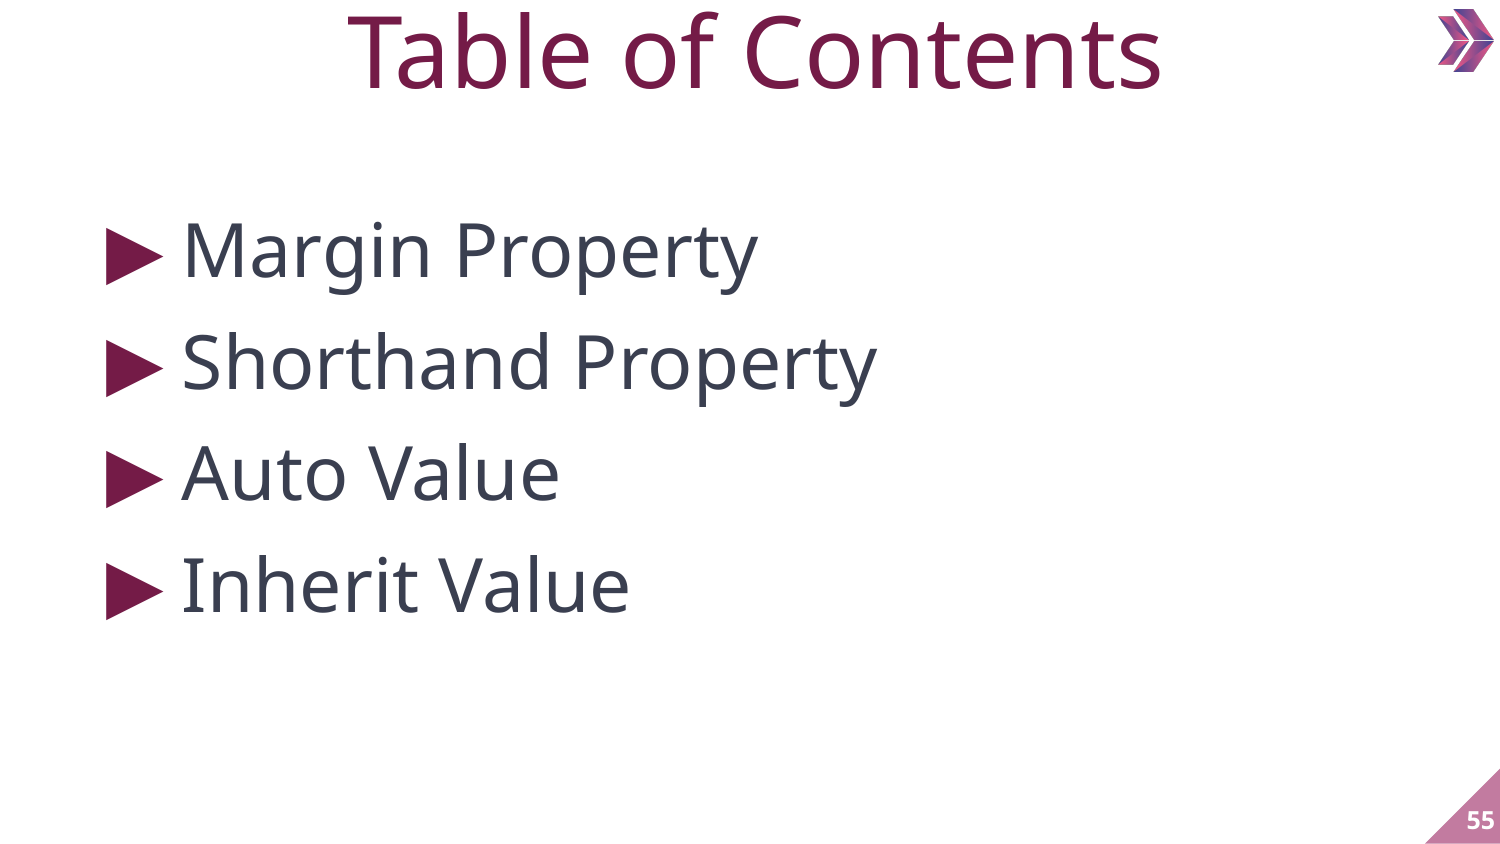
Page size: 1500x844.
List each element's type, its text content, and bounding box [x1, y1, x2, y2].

subtitle Margin Property Shorthand Property Auto Value Inherit Value [106, 193, 1394, 645]
title Table of Contents [207, 0, 1305, 108]
slide_number ‹#› [1461, 809, 1496, 839]
picture [1438, 9, 1494, 72]
